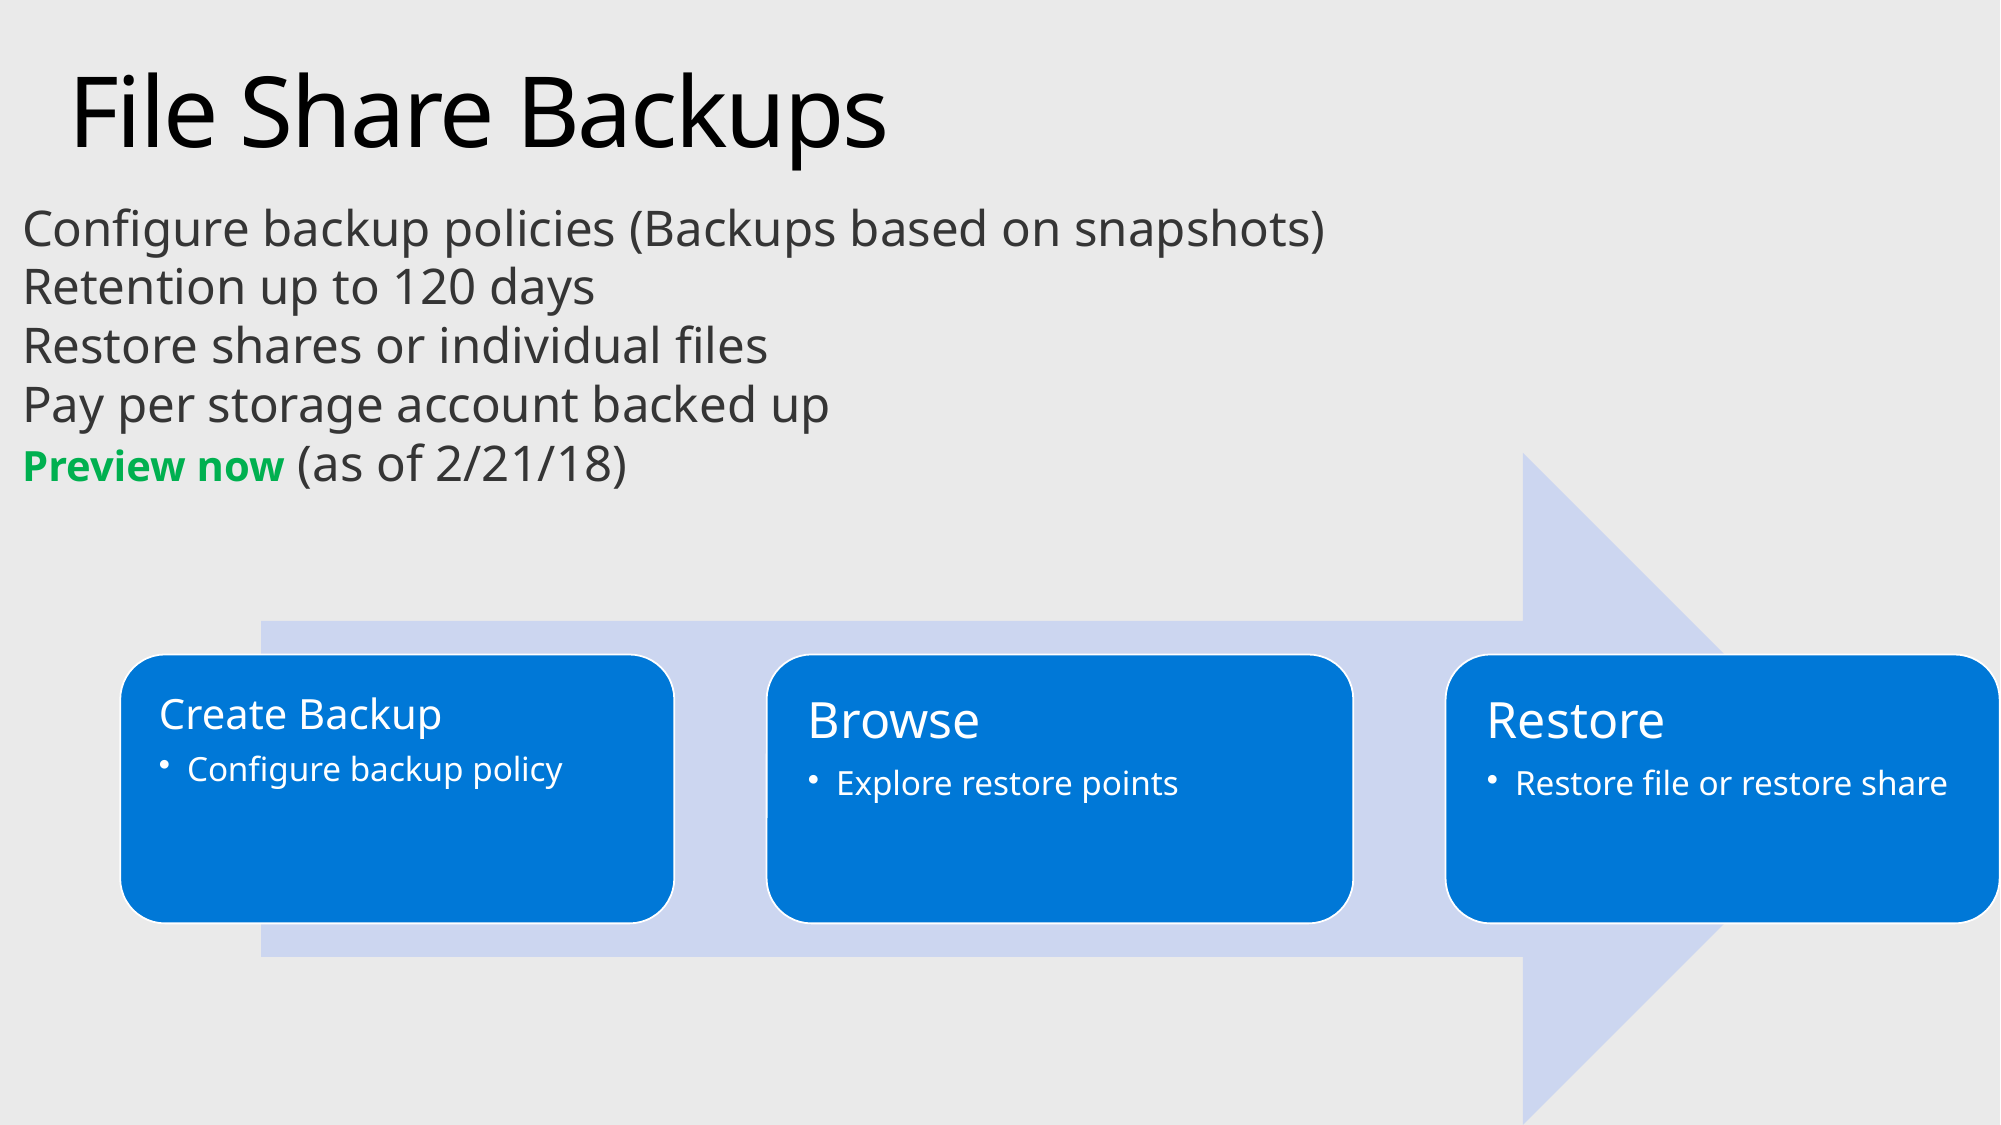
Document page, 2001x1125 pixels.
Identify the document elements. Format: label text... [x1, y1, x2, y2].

text_box Configure backup policies (Backups based on snapshots) Retention up to 120 days Restore shares or individual files Pay per storage account backed up Preview now (as of 2/21/18) [0, 173, 1356, 515]
title File Share Backups [44, 47, 1957, 196]
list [119, 452, 2000, 1125]
